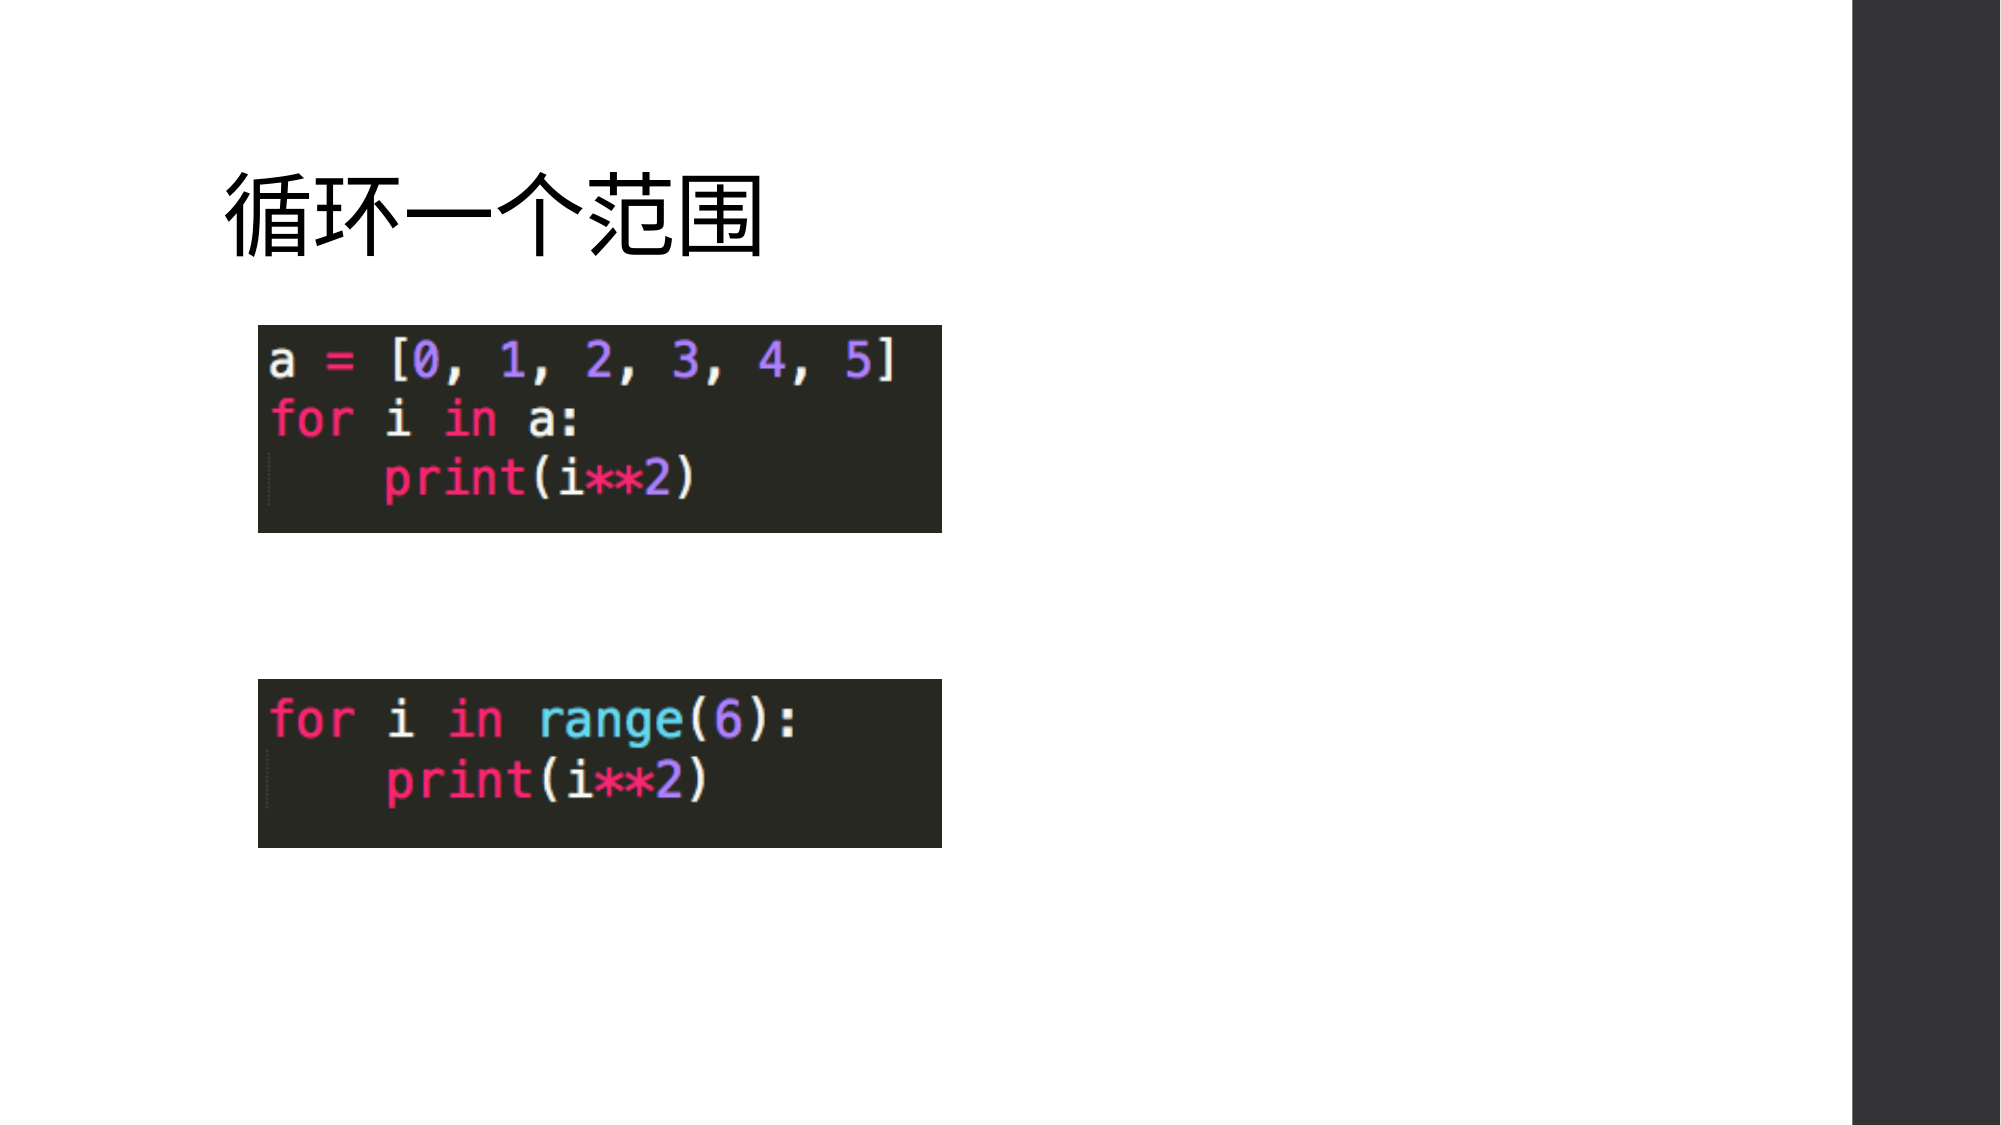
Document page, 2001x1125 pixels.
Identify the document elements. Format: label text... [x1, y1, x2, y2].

picture [258, 678, 942, 848]
title 循环一个范围 [206, 60, 1797, 278]
picture [258, 325, 942, 533]
